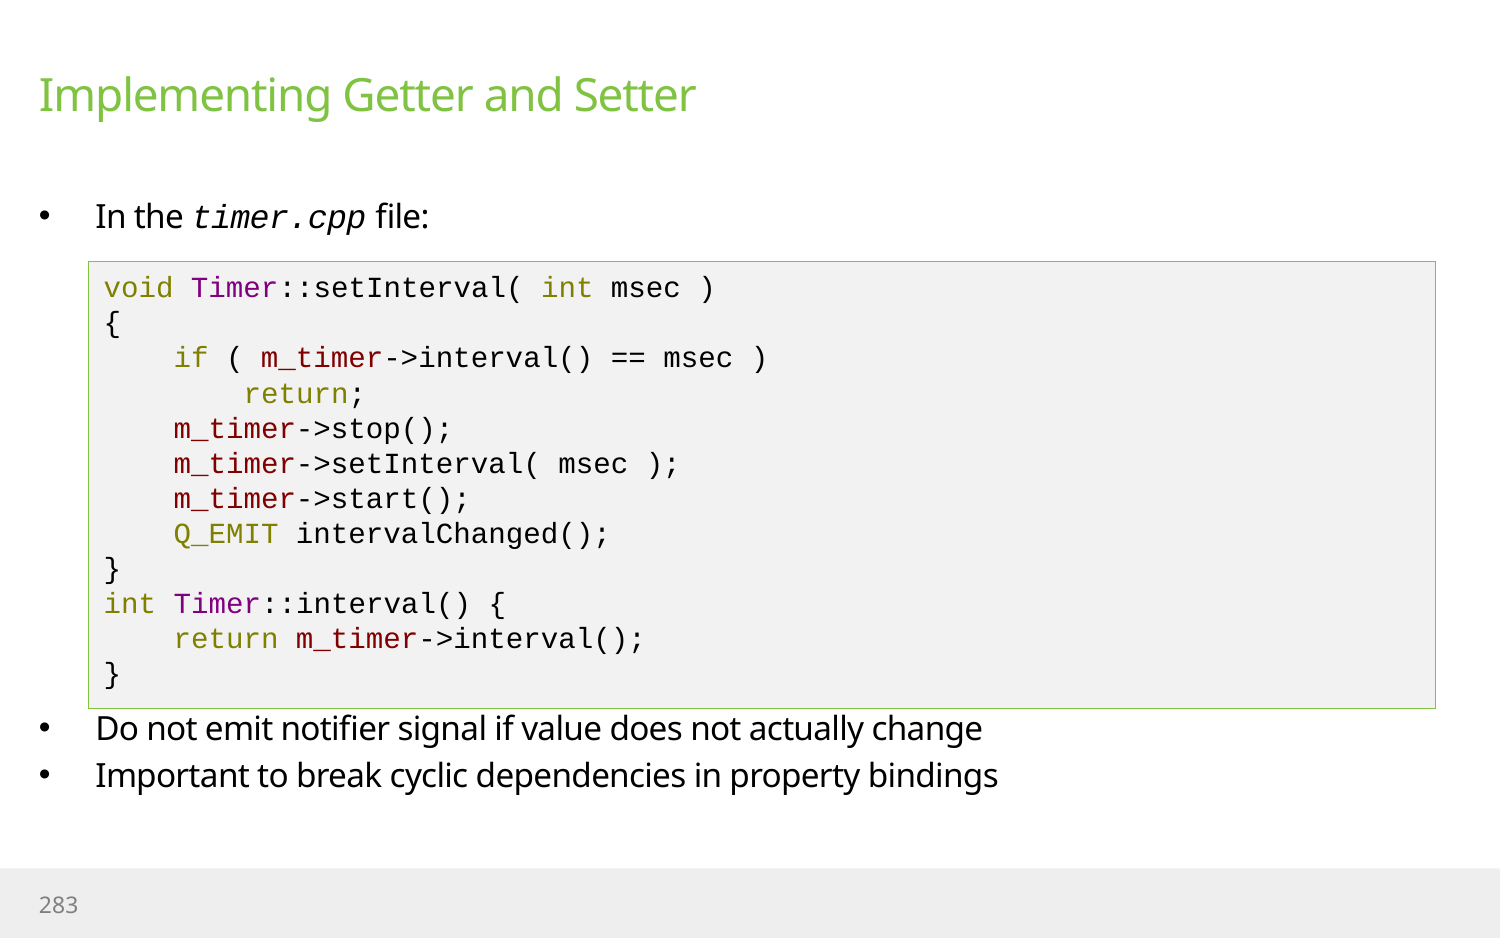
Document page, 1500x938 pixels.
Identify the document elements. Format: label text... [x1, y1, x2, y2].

list In the timer.cpp file: Do not emit notifier signal if value does not actually change Important to break cyclic dependencies in property bindings [39, 195, 1272, 862]
title Implementing Getter and Setter [39, 66, 1052, 195]
slide_number 283 [39, 892, 410, 921]
text_box void Timer::setInterval( int msec ) { if ( m_timer->interval() == msec ) return; m_timer->stop(); m_timer->setInterval( msec ); m_timer->start(); Q_EMIT intervalChanged(); } int Timer::interval() { return m_timer->interval(); } [88, 261, 1436, 709]
